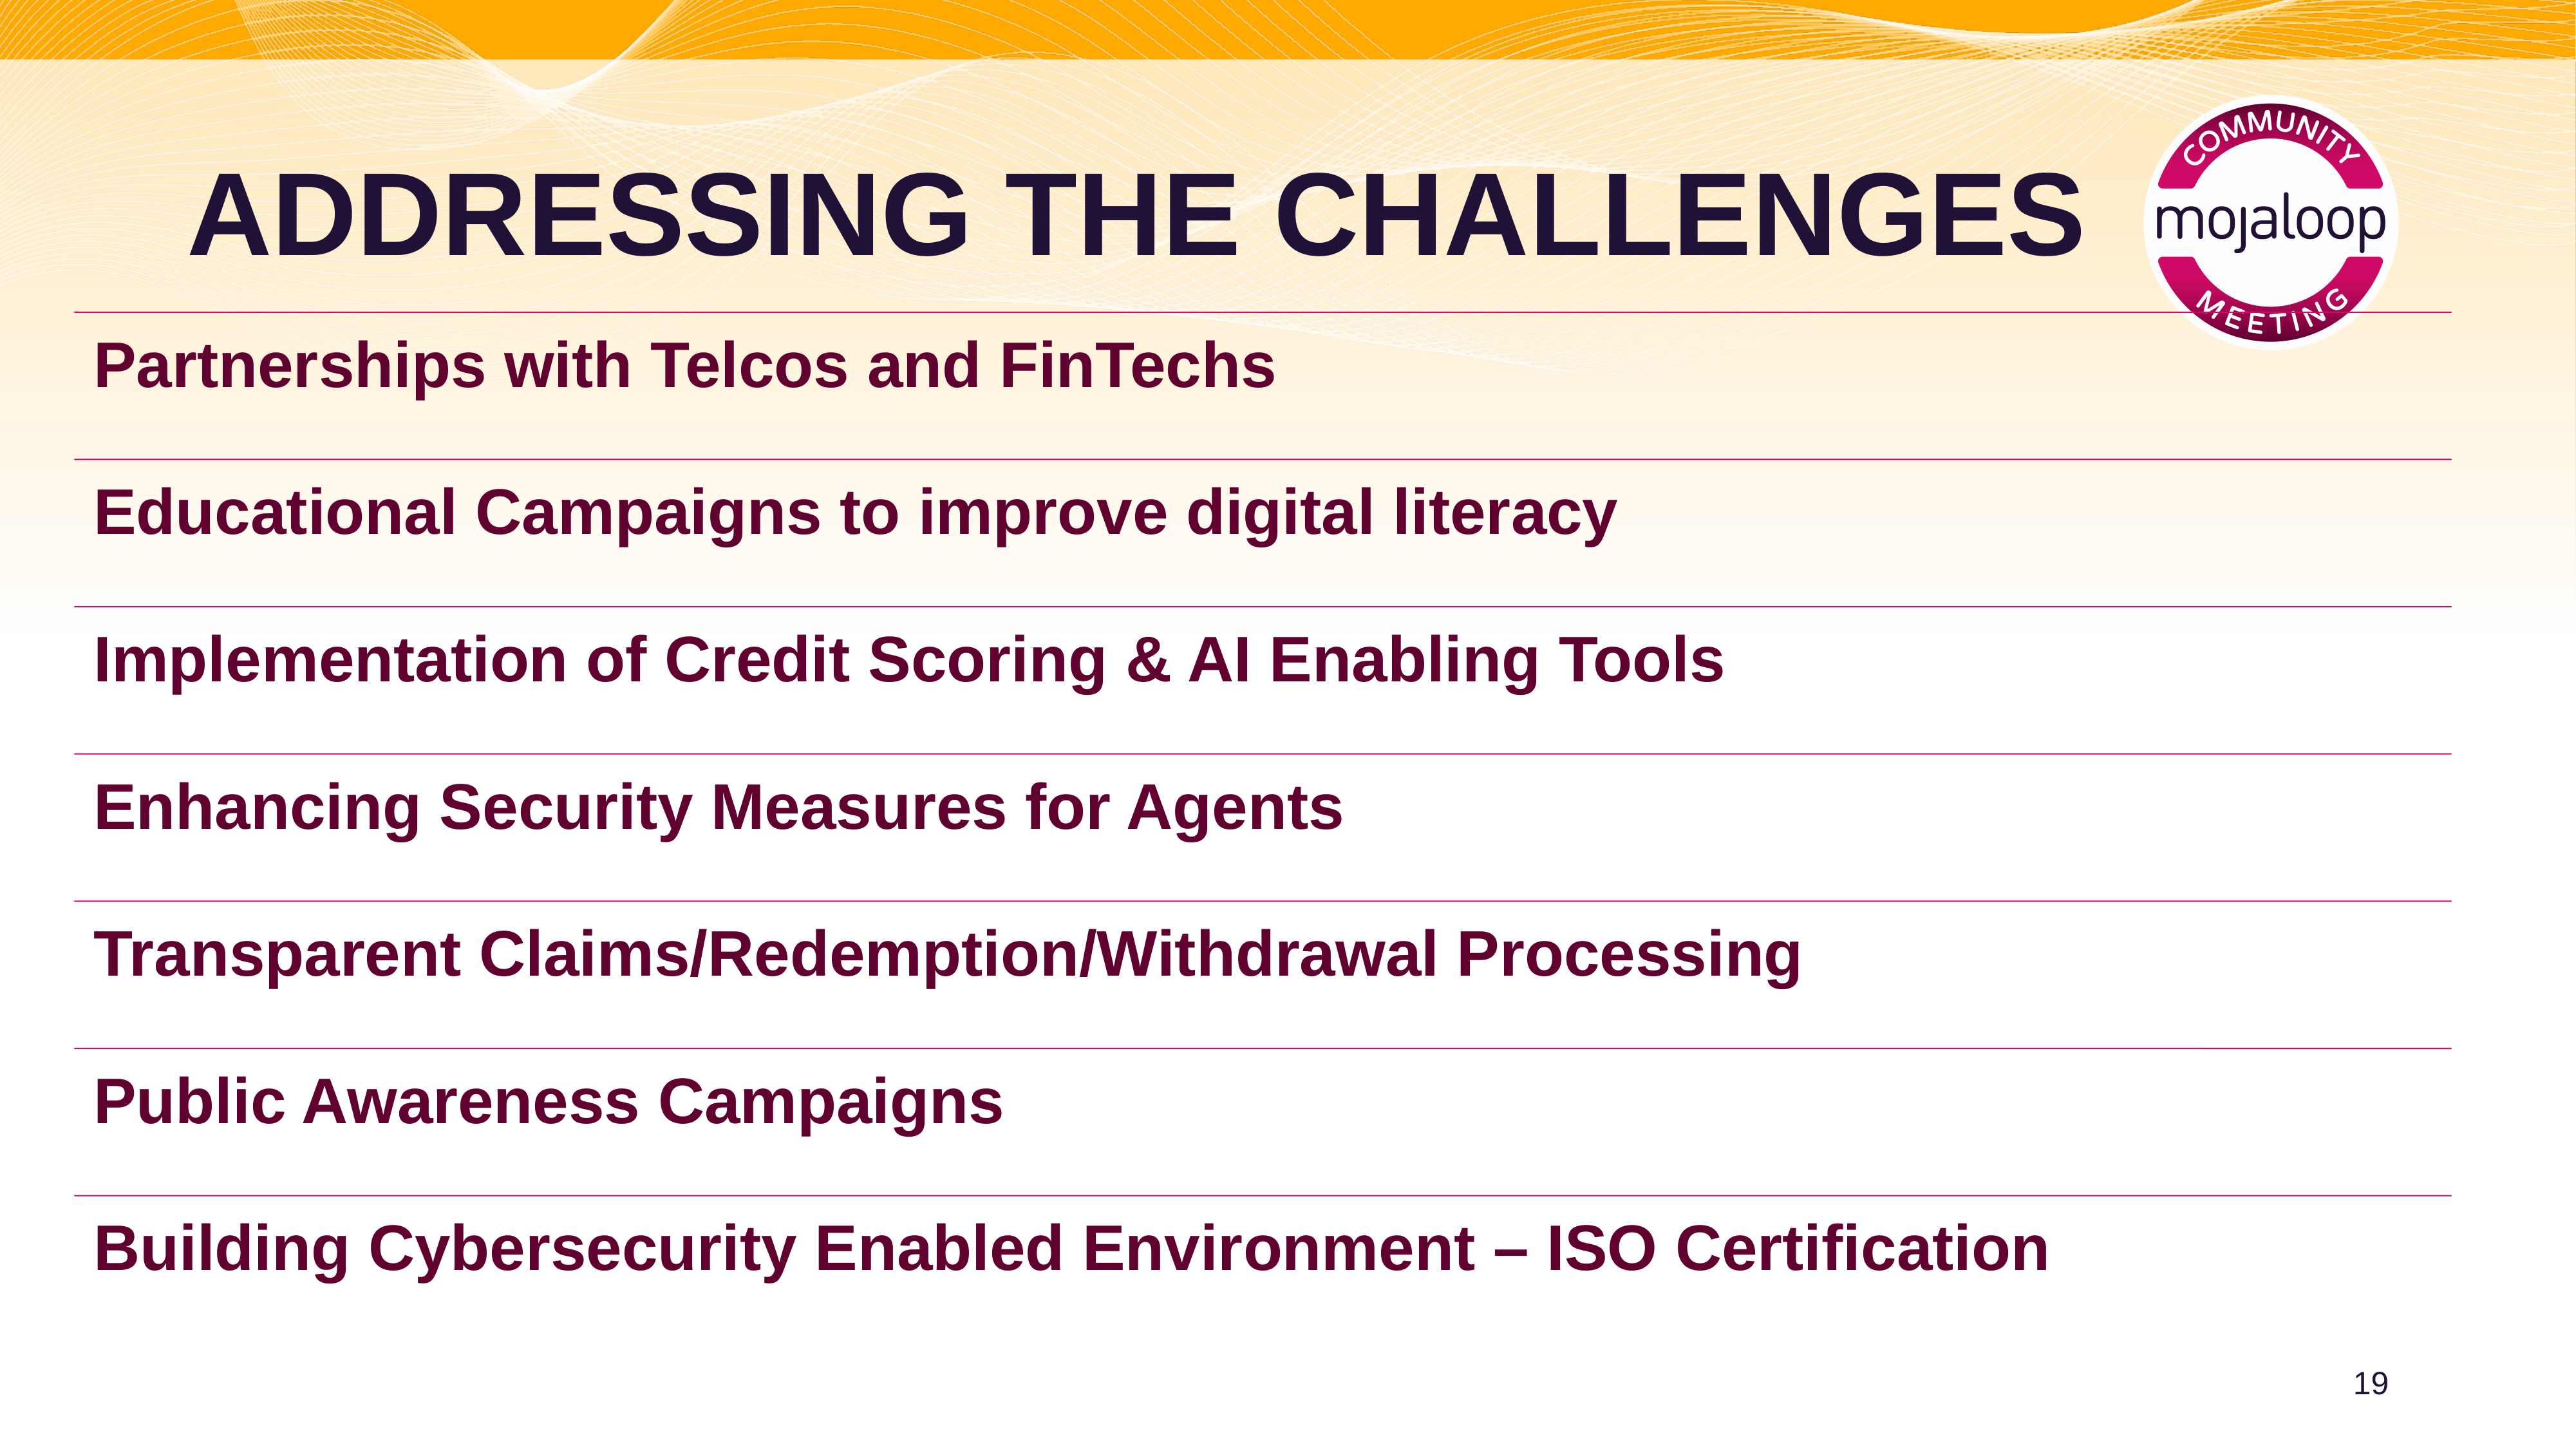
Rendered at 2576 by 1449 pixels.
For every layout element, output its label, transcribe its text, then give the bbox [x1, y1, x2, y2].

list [74, 312, 2452, 1343]
picture [0, 0, 2576, 59]
title ADDRESSING THE CHALLENGES [177, 77, 2110, 311]
slide_number 19 [1819, 1343, 2399, 1421]
picture [2143, 95, 2399, 311]
